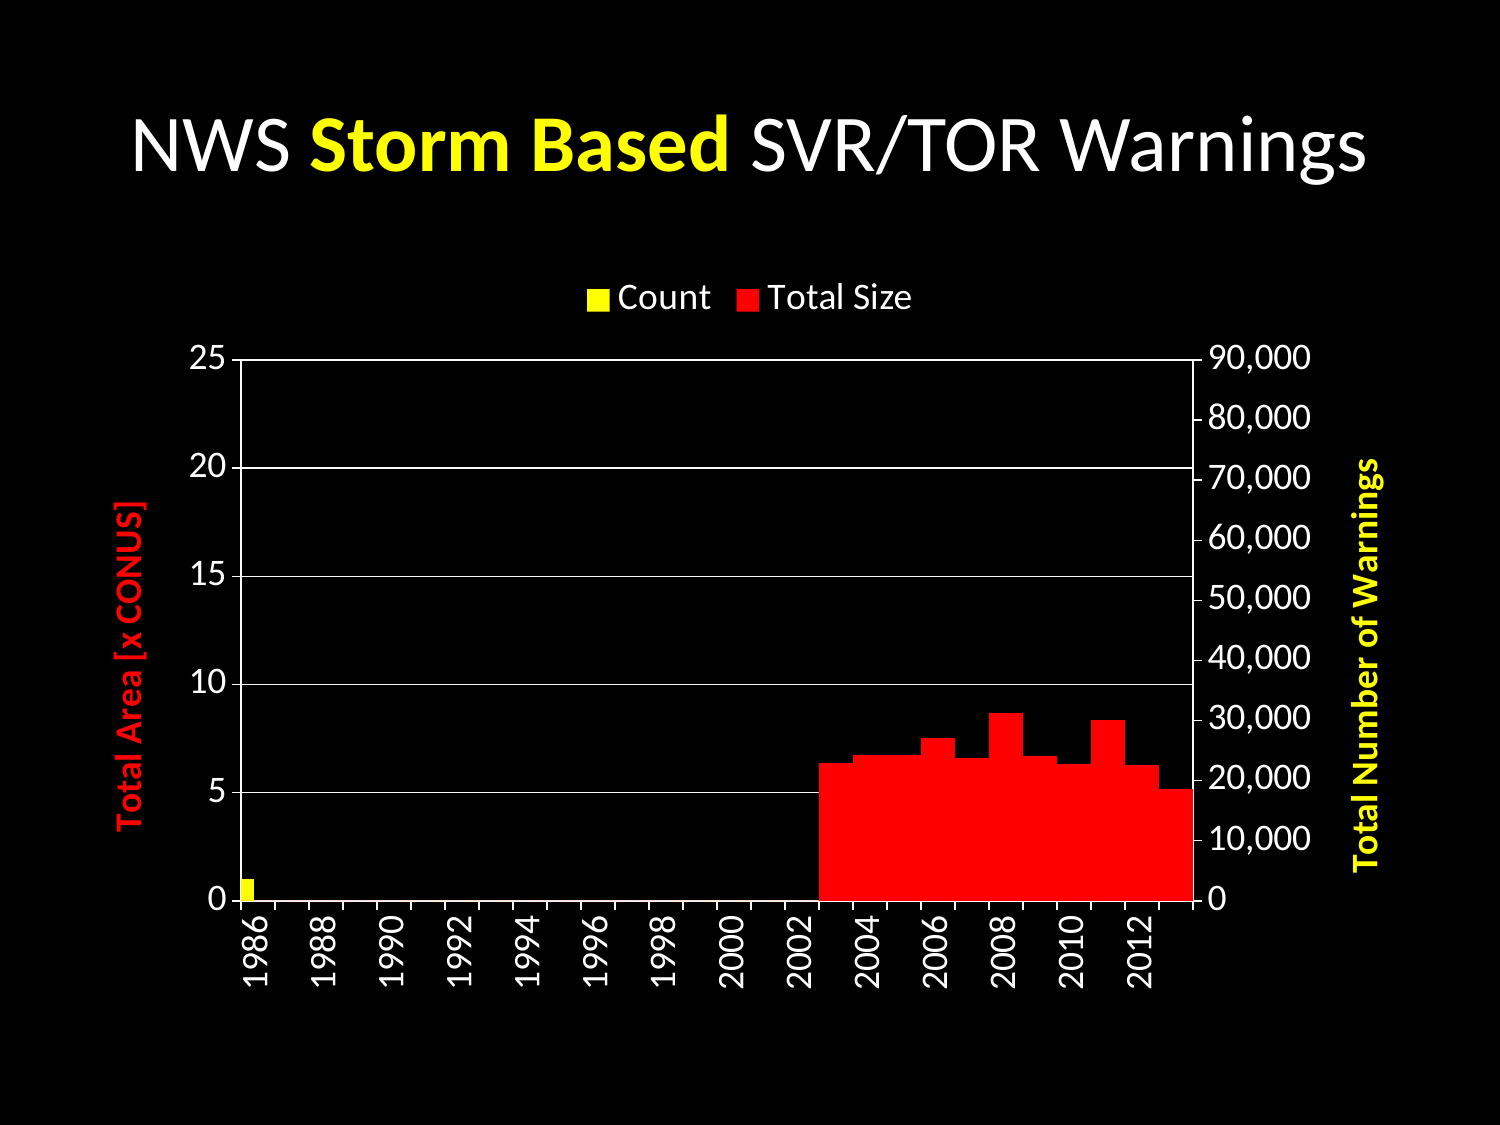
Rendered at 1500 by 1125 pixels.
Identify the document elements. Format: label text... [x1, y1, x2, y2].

title NWS Storm Based SVR/TOR Warnings [75, 45, 1425, 233]
chart [74, 262, 1426, 1006]
